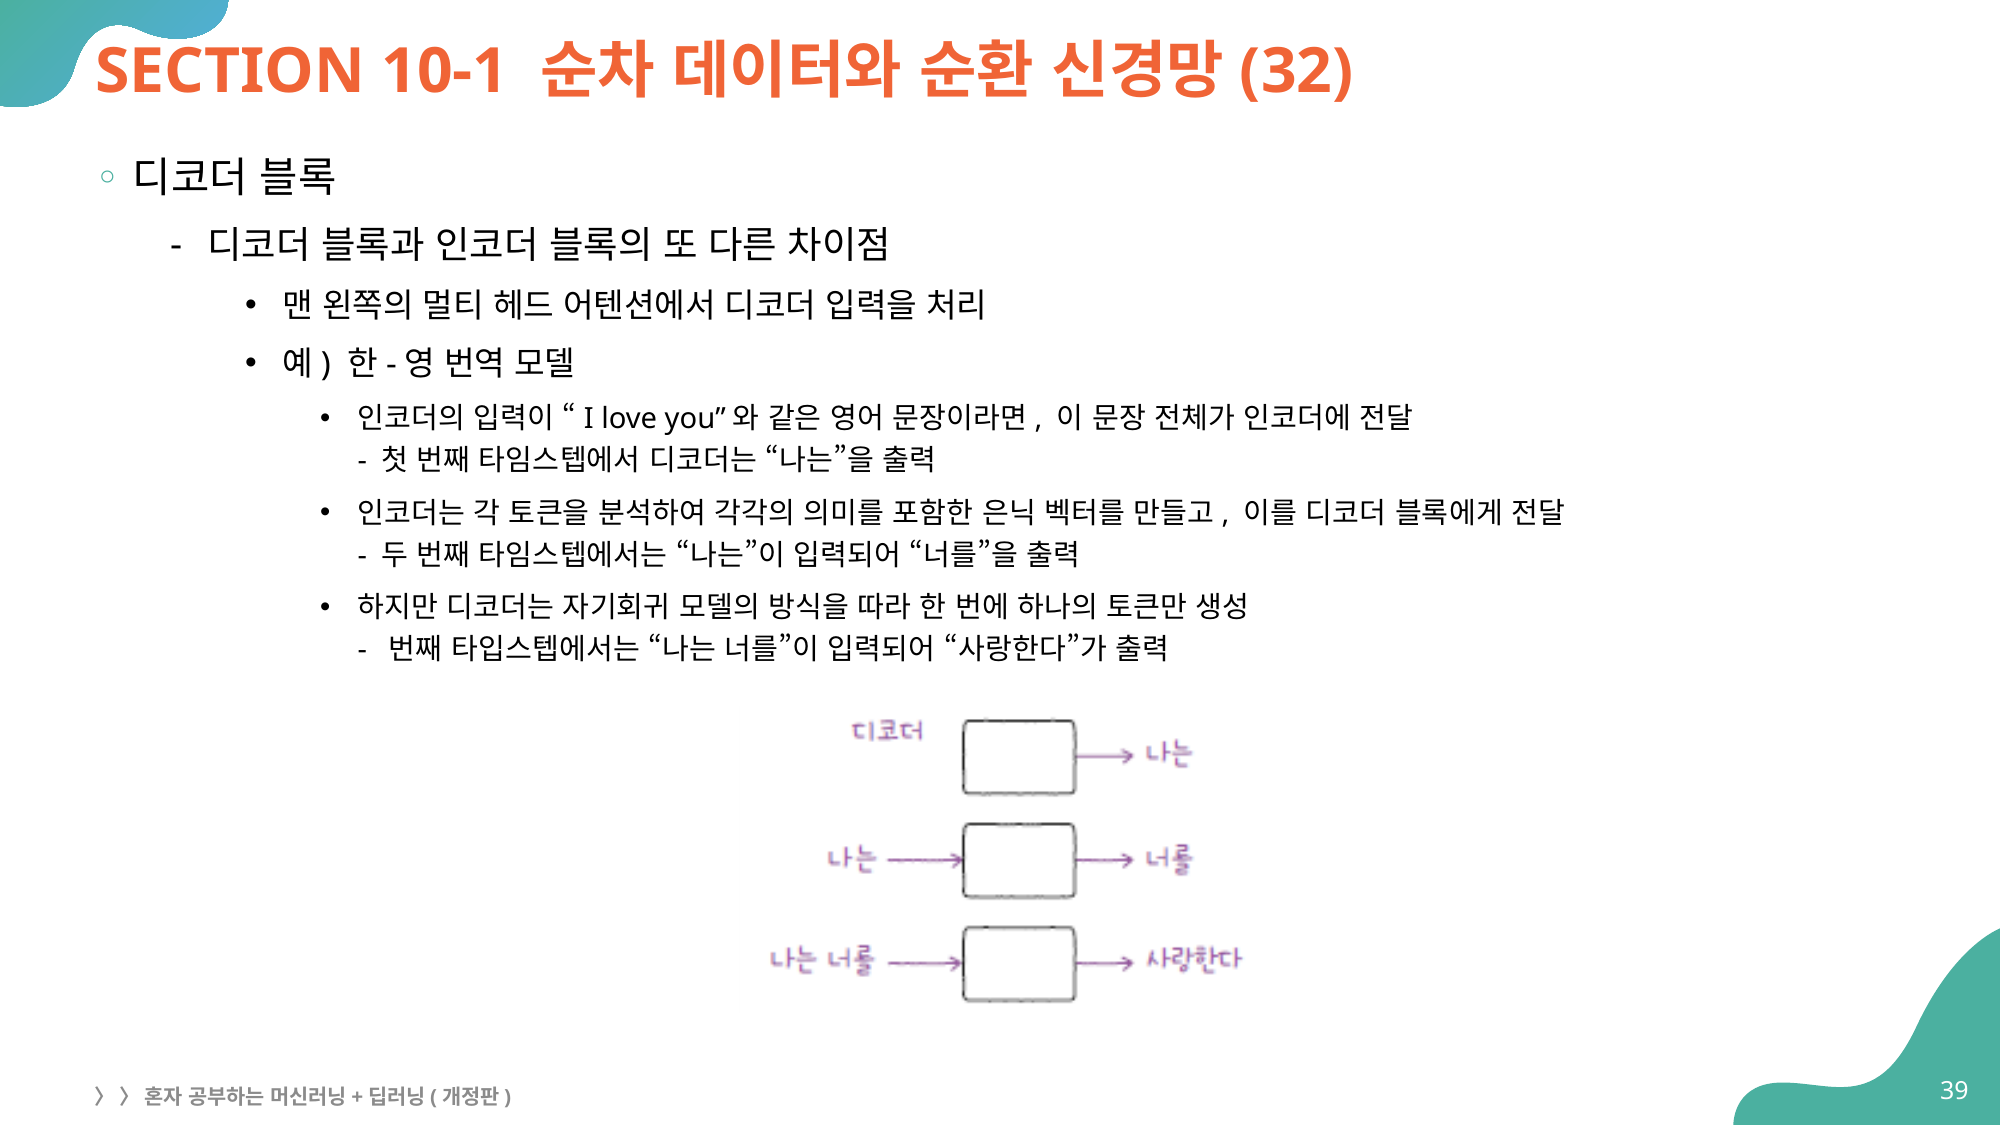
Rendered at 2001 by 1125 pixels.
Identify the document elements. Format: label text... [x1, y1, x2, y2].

slide_number 39 [1917, 1061, 1984, 1122]
picture [737, 706, 1262, 1013]
title SECTION 10-1 순차 데이터와 순환 신경망(32) [79, 17, 1931, 128]
footer 〉 〉 혼자 공부하는 머신러닝+딥러닝(개정판) [79, 1078, 755, 1114]
list 디코더 블록 디코더 블록과 인코더 블록의 또 다른 차이점 맨 왼쪽의 멀티 헤드 어텐션에서 디코더 입력을 처리 예) 한-영 번역 모델 인코더의 입력이 “I love you”와 같은 영어 문장이라면, 이 문장 전체가 인코더에 전달 - 첫 번째 타임스텝에서 디코더는 “나는”을 출력 인코더는 각 토큰을 분석하여 각각의 의미를 포함한 은닉 벡터를 만들고, 이를 디코더 블록에게 전달 - 두 번째 타임스텝에서는 “나는”이 입력되어 “너를”을 출력 하지만 디코더는 자기회귀 모델의 방식을 따라 한 번에 하나의 토큰만 생성 - 번째 타입스텝에서는 “나는 너를”이 입력되어 “사랑한다”가 출력 [79, 133, 1964, 910]
